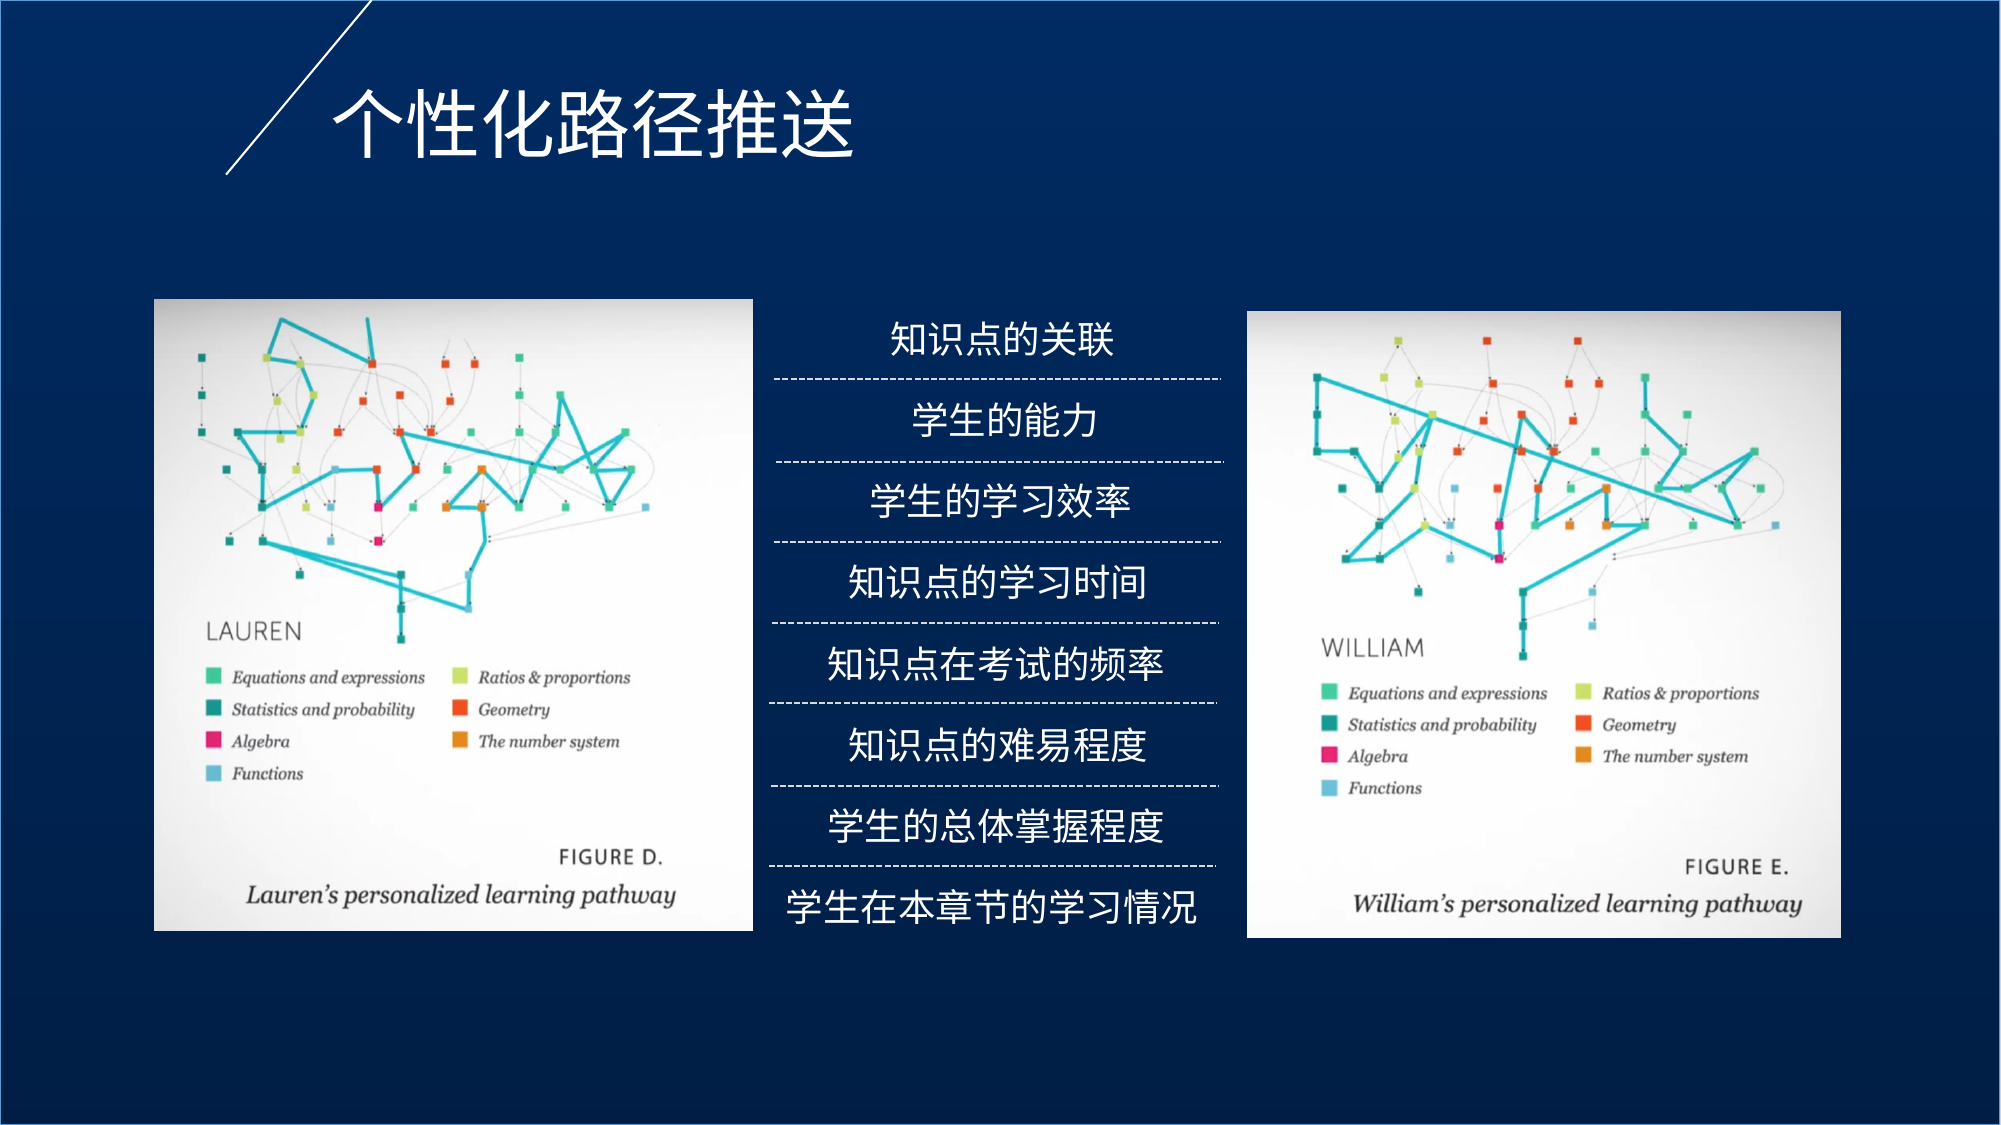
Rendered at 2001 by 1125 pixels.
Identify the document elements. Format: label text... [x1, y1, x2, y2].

picture [154, 299, 753, 931]
text_box 学生在本章节的学习情况 [771, 876, 1214, 937]
text_box 知识点的难易程度 [833, 714, 1164, 774]
text_box 学生的总体掌握程度 [812, 795, 1180, 856]
picture [1247, 310, 1841, 939]
text_box 知识点在考试的频率 [812, 633, 1180, 693]
text_box 知识点的学习时间 [833, 552, 1164, 612]
text_box 学生的能力 [896, 389, 1114, 450]
text_box 学生的学习效率 [854, 470, 1147, 531]
text_box 知识点的关联 [875, 308, 1130, 369]
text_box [225, 0, 372, 175]
text_box 个性化路径推送 [323, 70, 864, 176]
